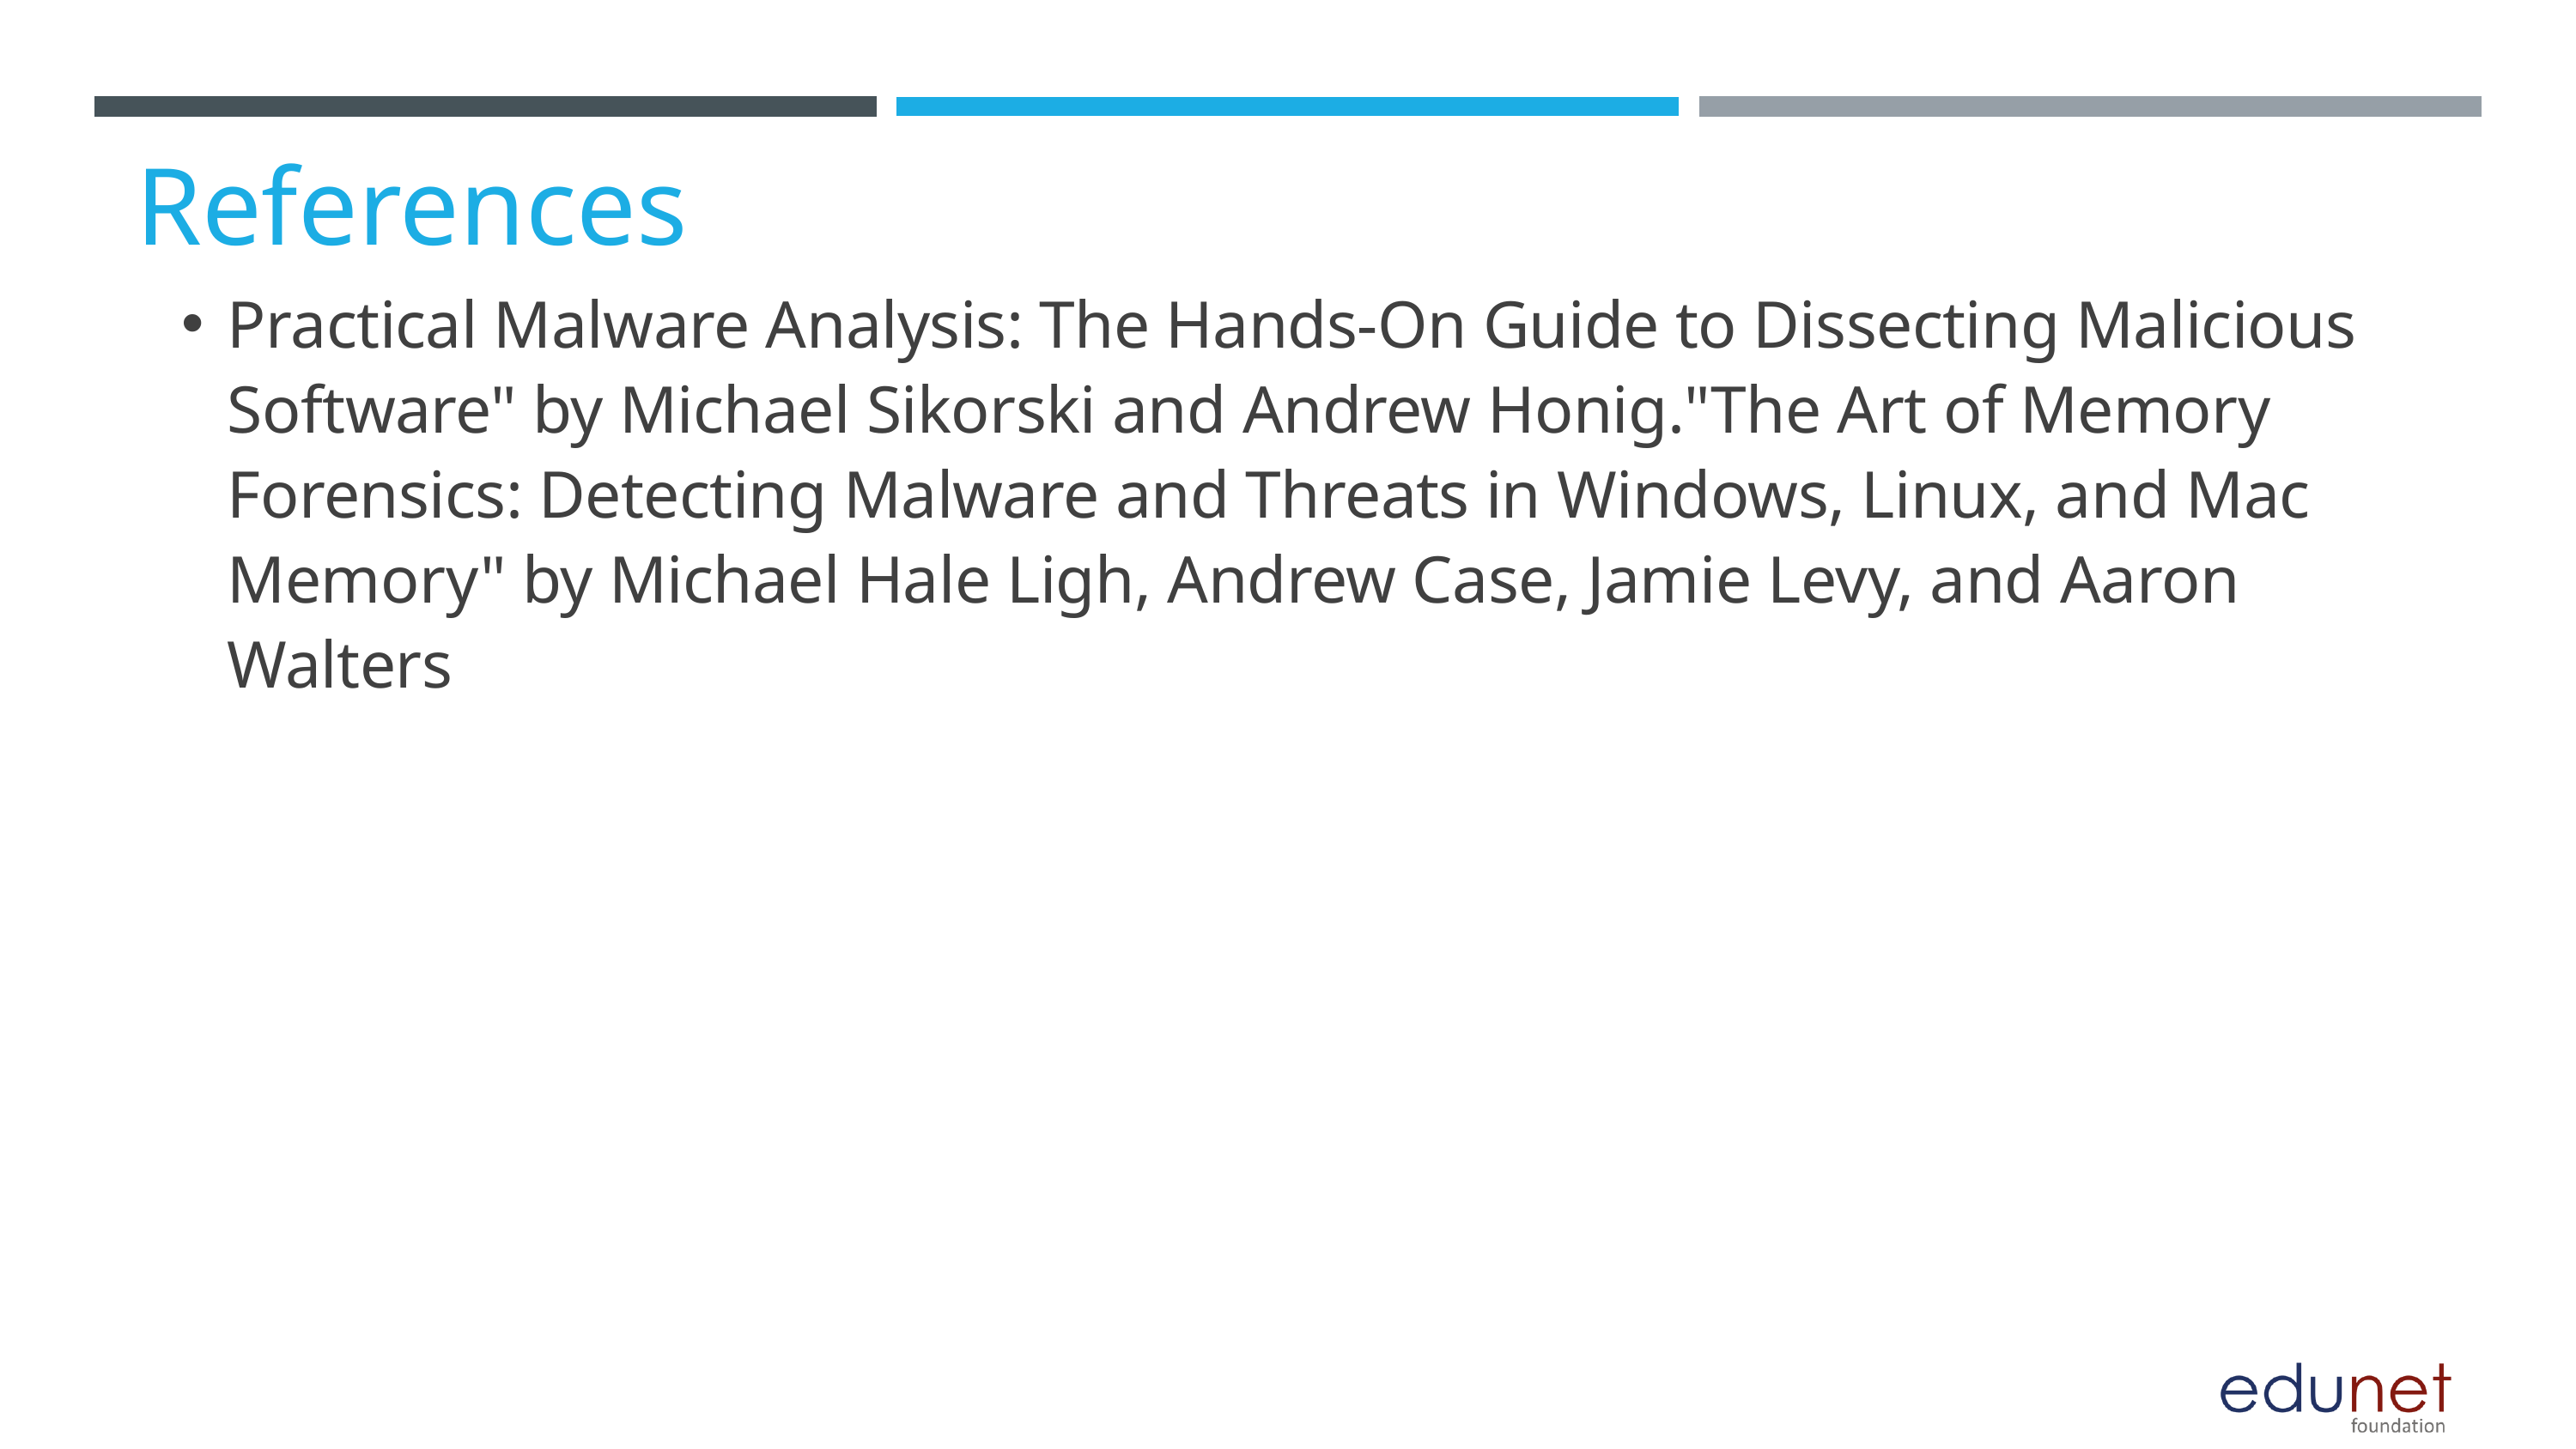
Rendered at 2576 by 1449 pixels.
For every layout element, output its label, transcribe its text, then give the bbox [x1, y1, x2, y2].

text_box [2215, 1360, 2454, 1437]
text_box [1698, 95, 2482, 118]
text_box Practical Malware Analysis: The Hands-On Guide to Dissecting Malicious Software" by Michael Sikorski and Andrew Honig."The Art of Memory Forensics: Detecting Malware and Threats in Windows, Linux, and Mac Memory" by Michael Hale Ligh, Andrew Case, Jamie Levy, and Aaron Walters [136, 276, 2440, 701]
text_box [896, 96, 1680, 117]
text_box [94, 96, 878, 118]
text_box References [136, 138, 2440, 266]
